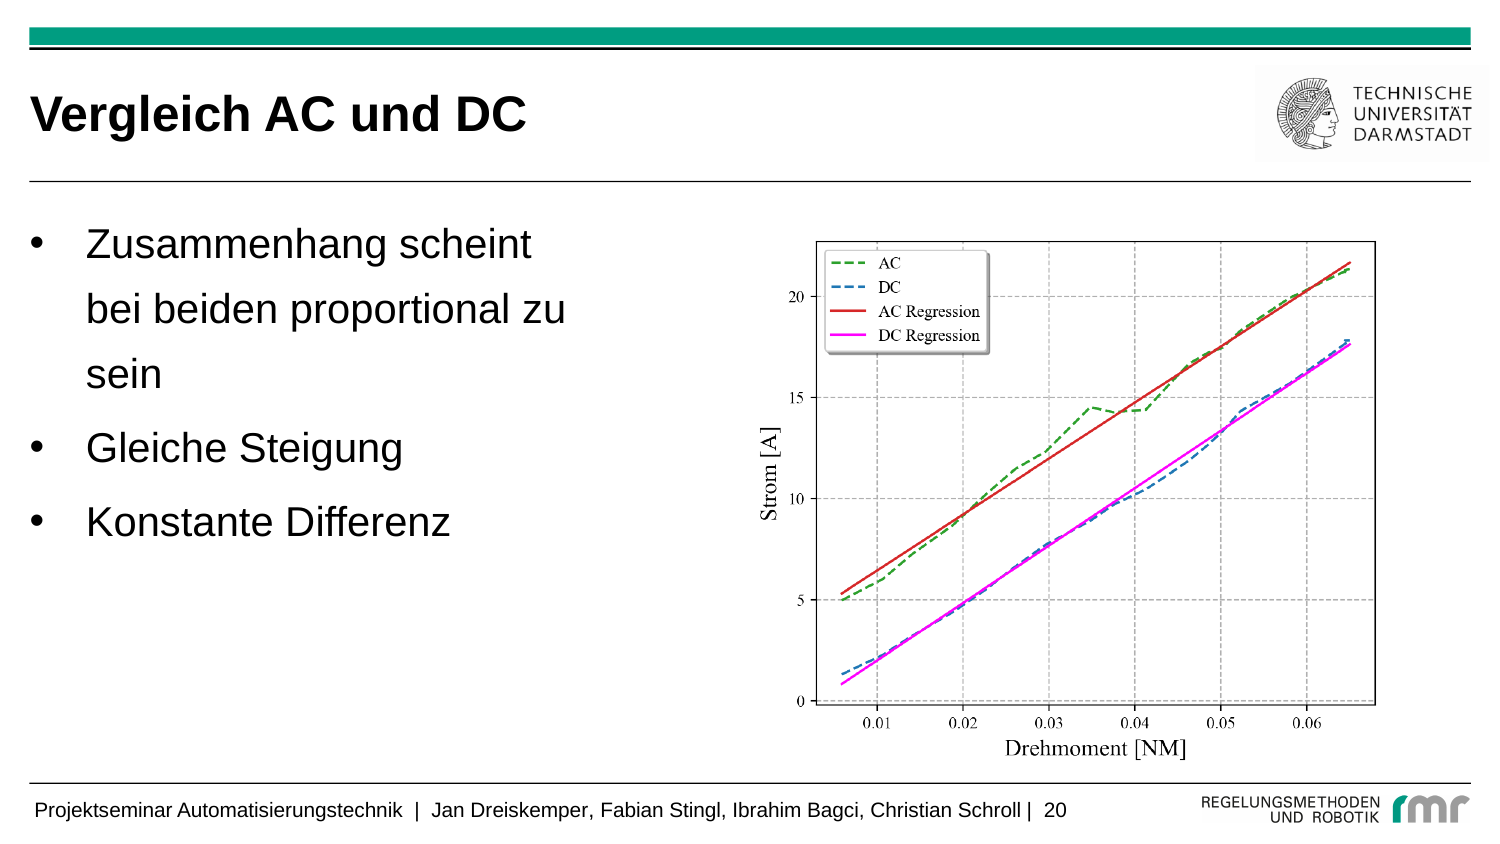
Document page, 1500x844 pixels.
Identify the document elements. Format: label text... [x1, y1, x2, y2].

picture [1255, 65, 1490, 162]
picture [726, 169, 1448, 771]
title Vergleich AC und DC [29, 60, 1149, 164]
picture [1202, 795, 1470, 823]
list Zusammenhang scheint bei beiden proportional zu sein Gleiche Steigung Konstante Differenz [29, 194, 585, 746]
